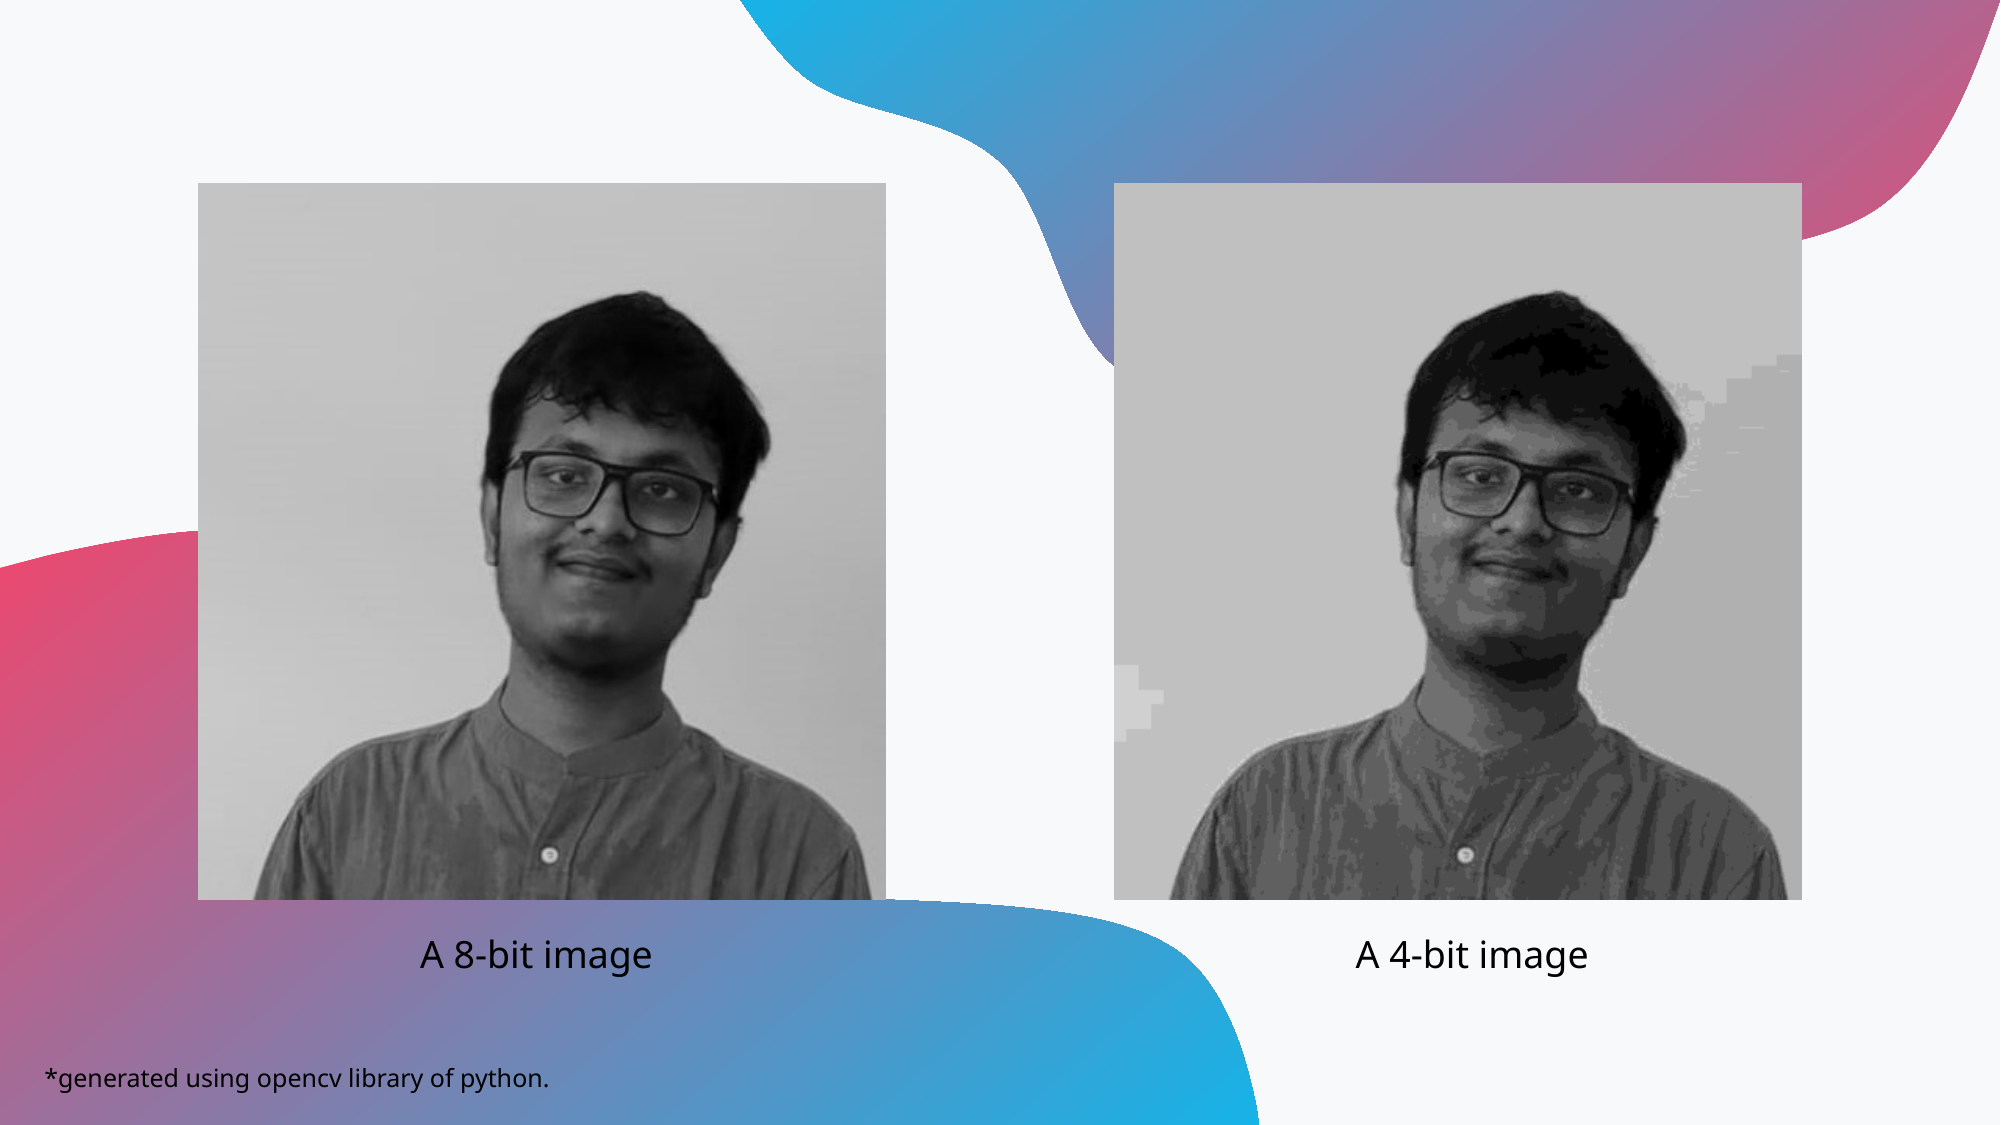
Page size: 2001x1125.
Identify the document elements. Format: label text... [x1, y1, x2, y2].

picture [198, 183, 886, 900]
text_box A 8-bit image [405, 923, 1048, 984]
text_box A 4-bit image [1340, 923, 1983, 984]
picture [1114, 183, 1802, 900]
text_box *generated using opencv library of python. [29, 1055, 1423, 1100]
